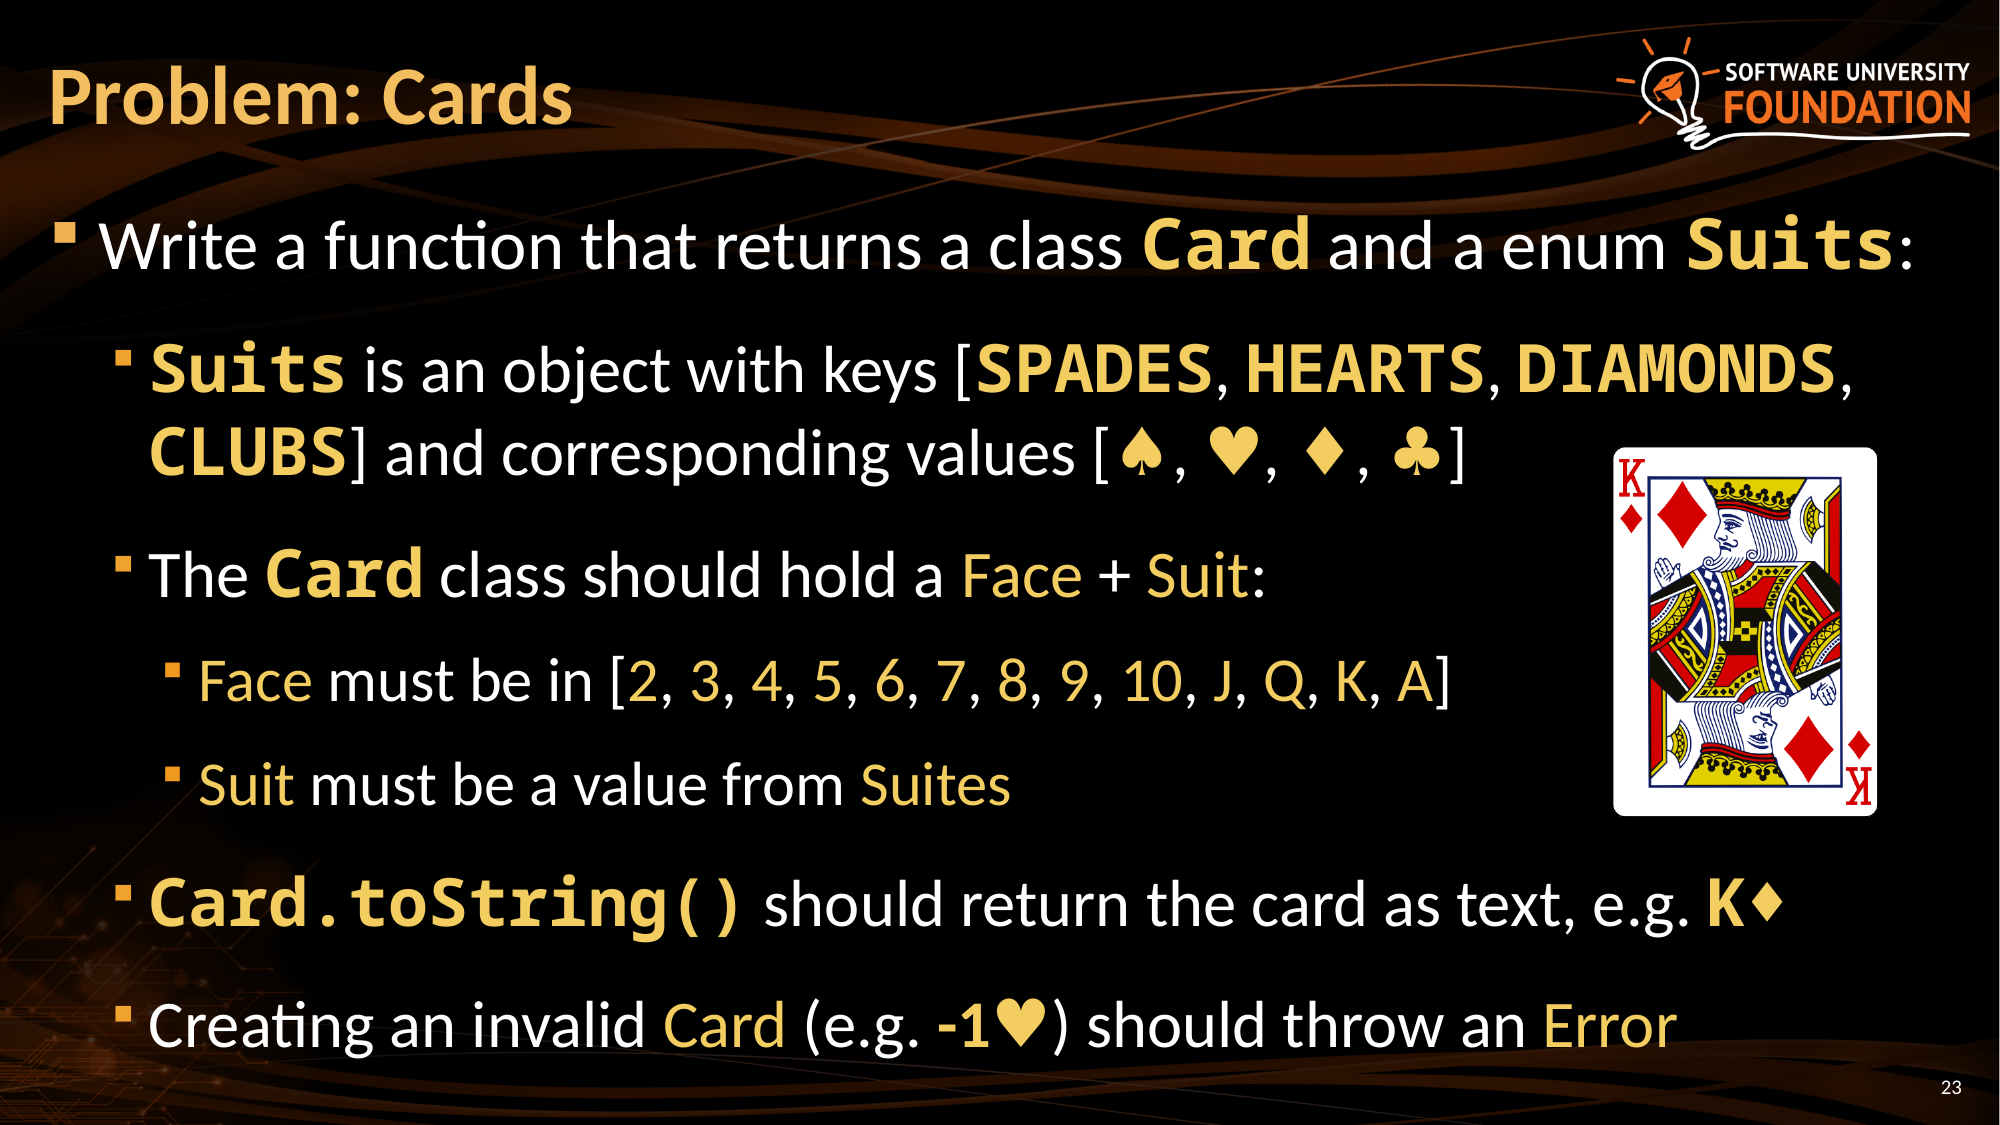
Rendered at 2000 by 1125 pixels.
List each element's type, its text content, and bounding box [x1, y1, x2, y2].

picture [0, 0, 2000, 1125]
title Problem: Cards [30, 6, 1602, 189]
list Write a function that returns a class Card and a enum Suits: Suits is an object with keys [SPADES, HEARTS, DIAMONDS, CLUBS] and corresponding values [♠, ♥, ♦, ♣] The Card class should hold a Face + Suit: Face must be in [2, 3, 4, 5, 6, 7, 8, 9, 10, J, Q, K, A] Suit must be a value from Suites Card.toString() should return the card as text, e.g. K♦ Creating an invalid Card (e.g. -1♥) should throw an Error [31, 188, 1968, 1103]
